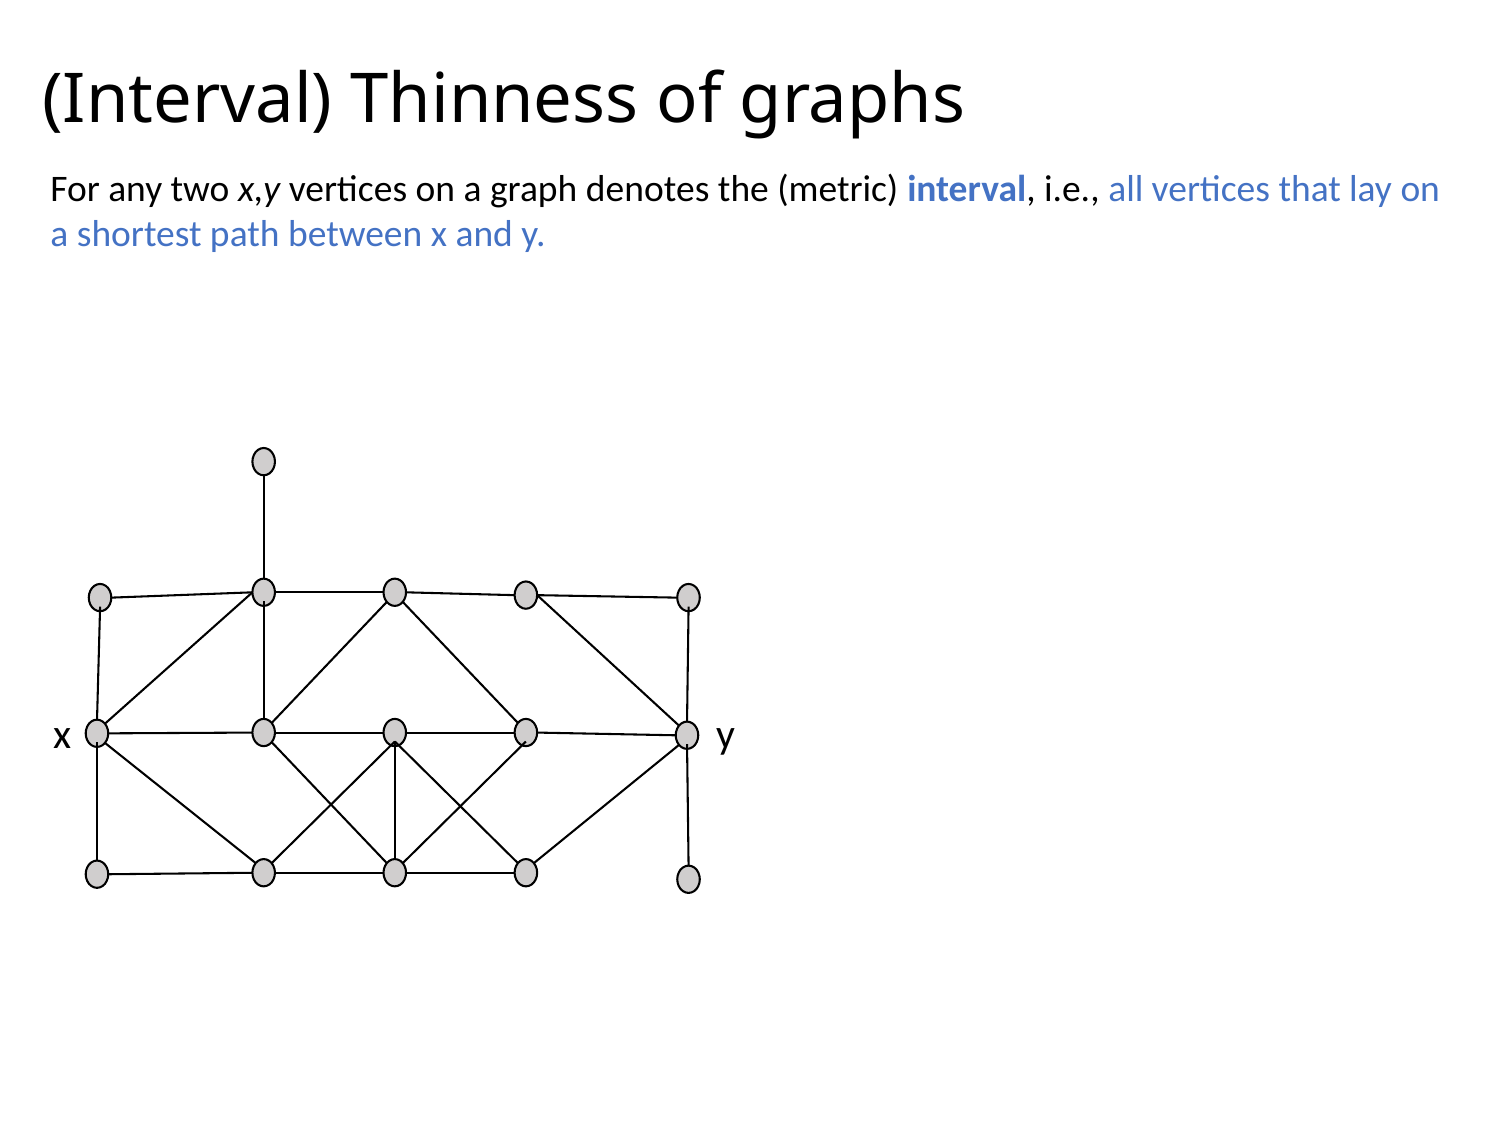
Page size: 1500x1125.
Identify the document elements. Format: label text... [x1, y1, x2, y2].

title (Interval) Thinness of graphs [27, 22, 1473, 178]
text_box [27, 447, 750, 893]
